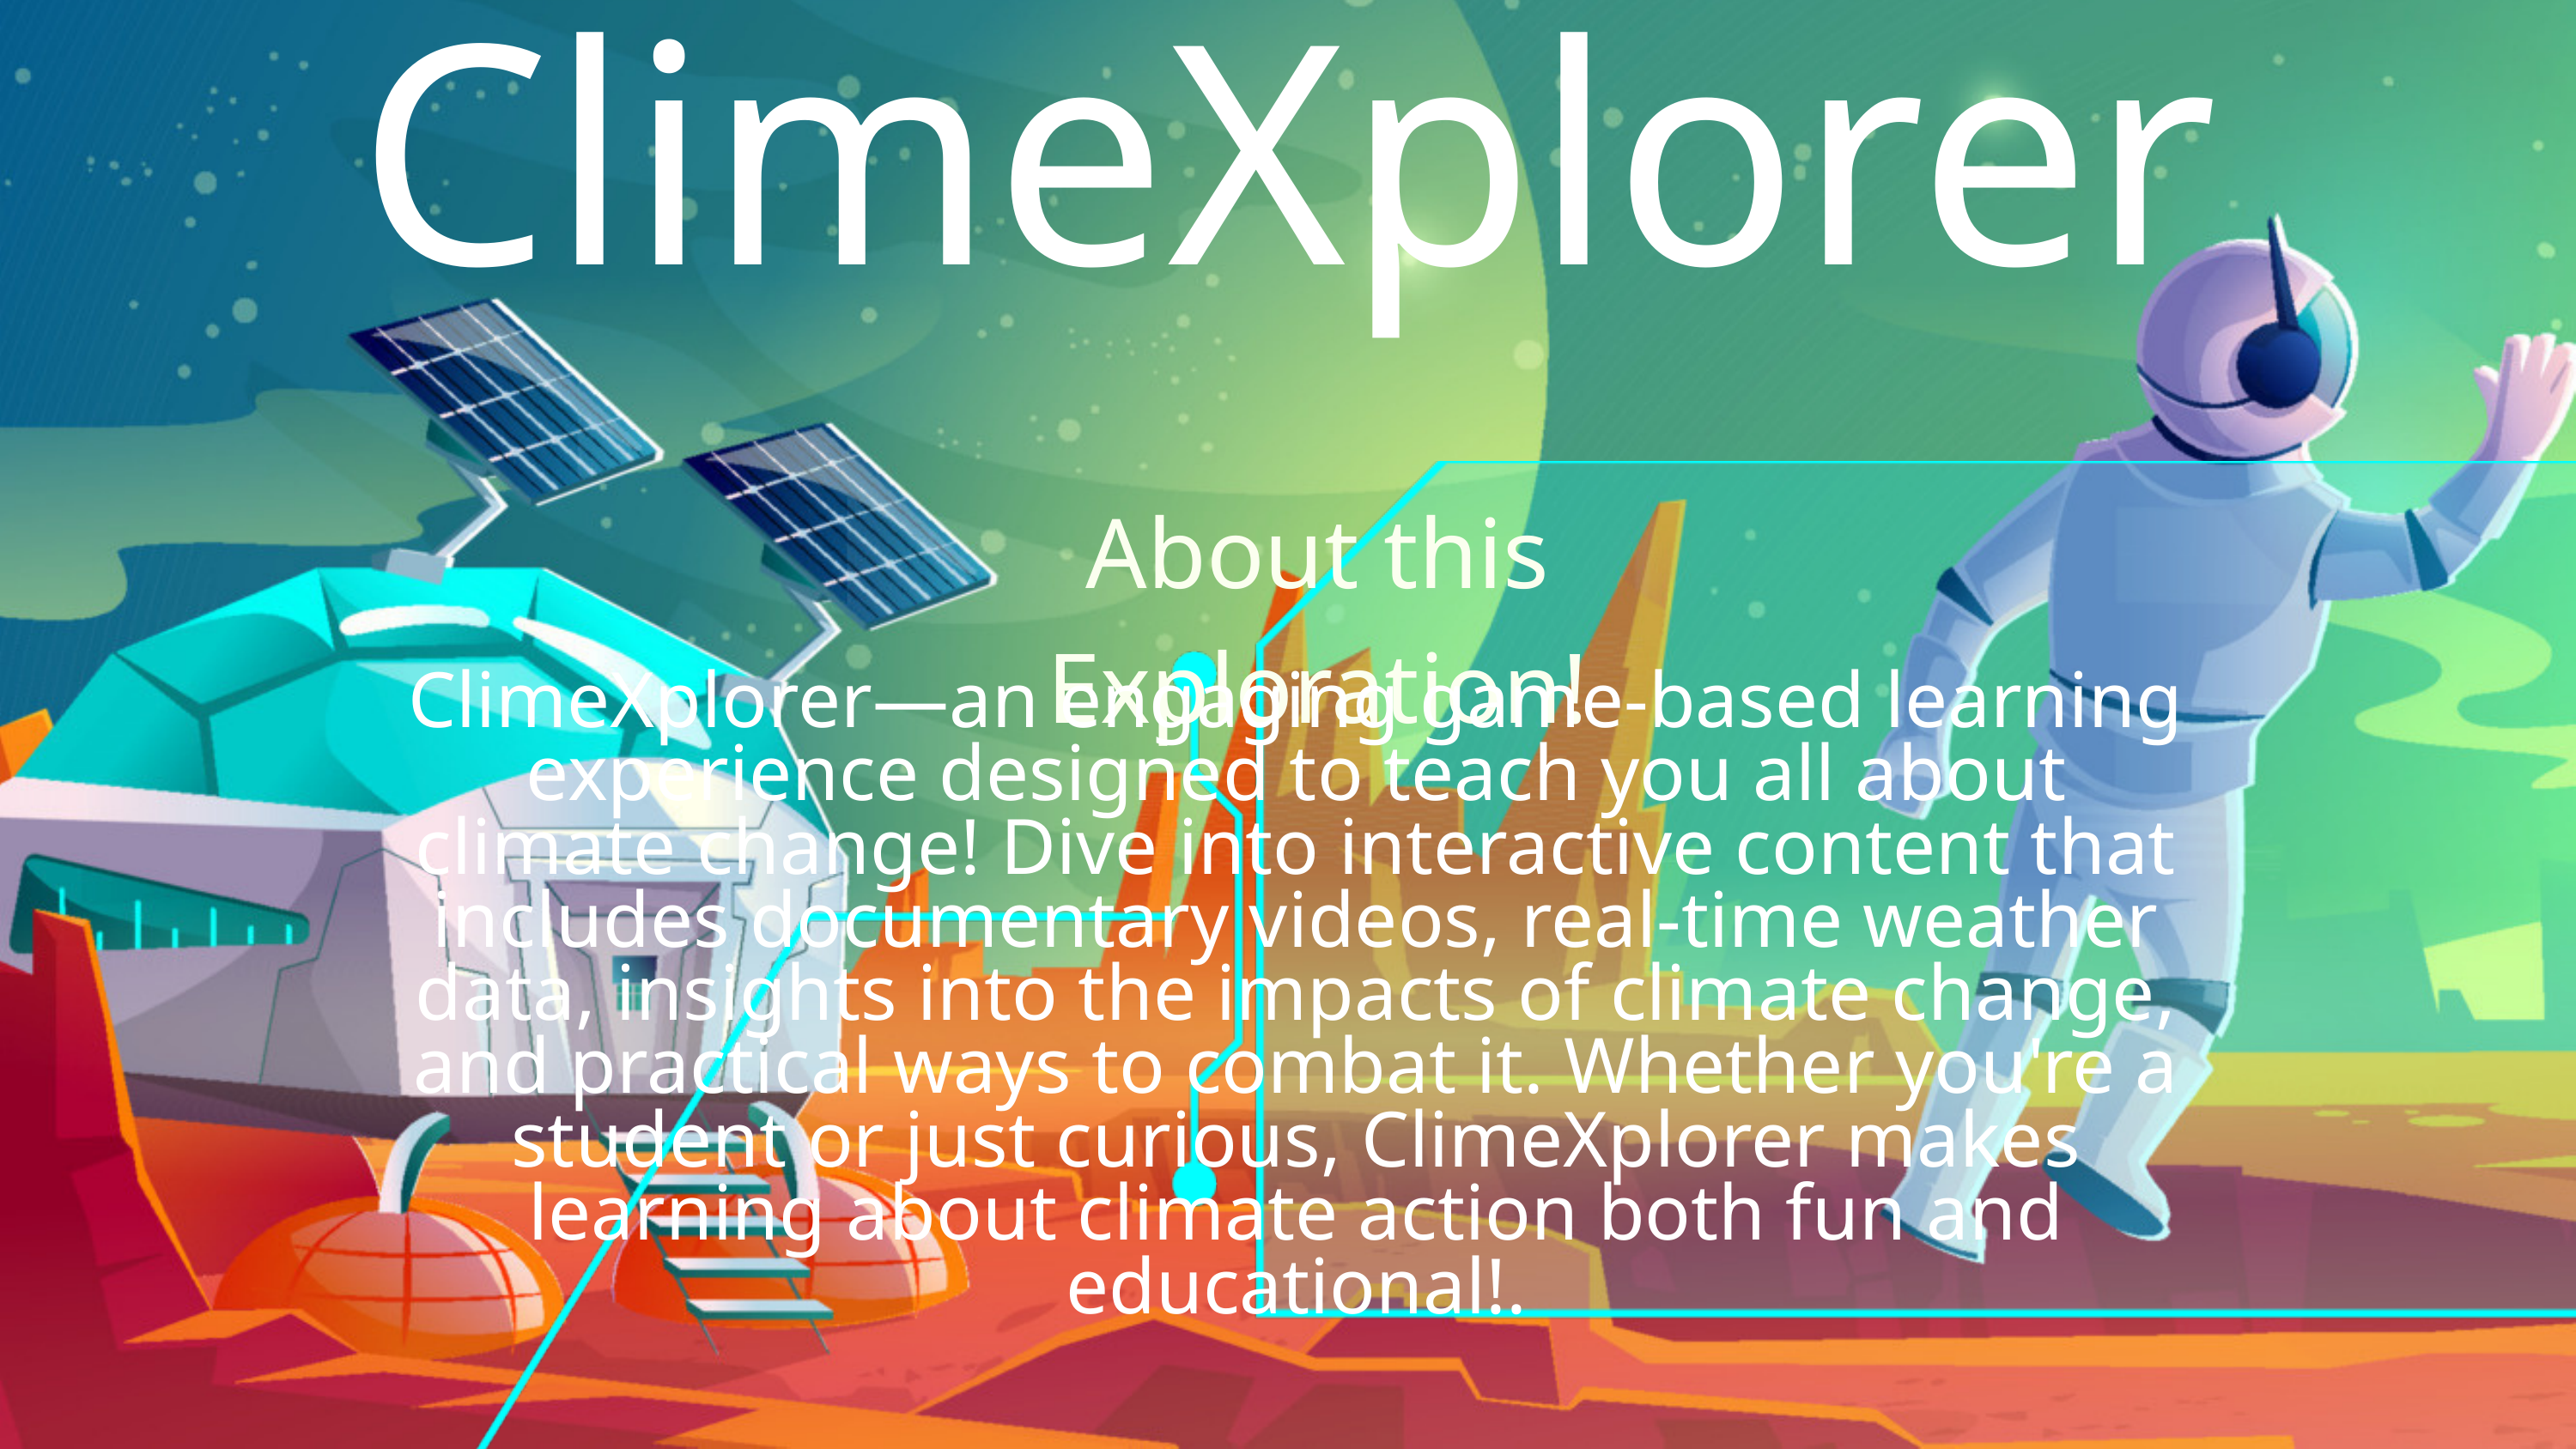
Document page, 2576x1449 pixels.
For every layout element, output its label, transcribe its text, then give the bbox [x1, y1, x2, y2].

text_box ClimeXplorer—an engaging game-based learning experience designed to teach you all about climate change! Dive into interactive content that includes documentary videos, real-time weather data, insights into the impacts of climate change, and practical ways to combat it. Whether you're a student or just curious, ClimeXplorer makes learning about climate action both fun and educational!. [402, 669, 2192, 1329]
text_box [0, 0, 2576, 1449]
text_box [354, 461, 2576, 1449]
text_box ClimeXplorer [211, 29, 2365, 327]
text_box About this Exploration! [944, 473, 1692, 669]
